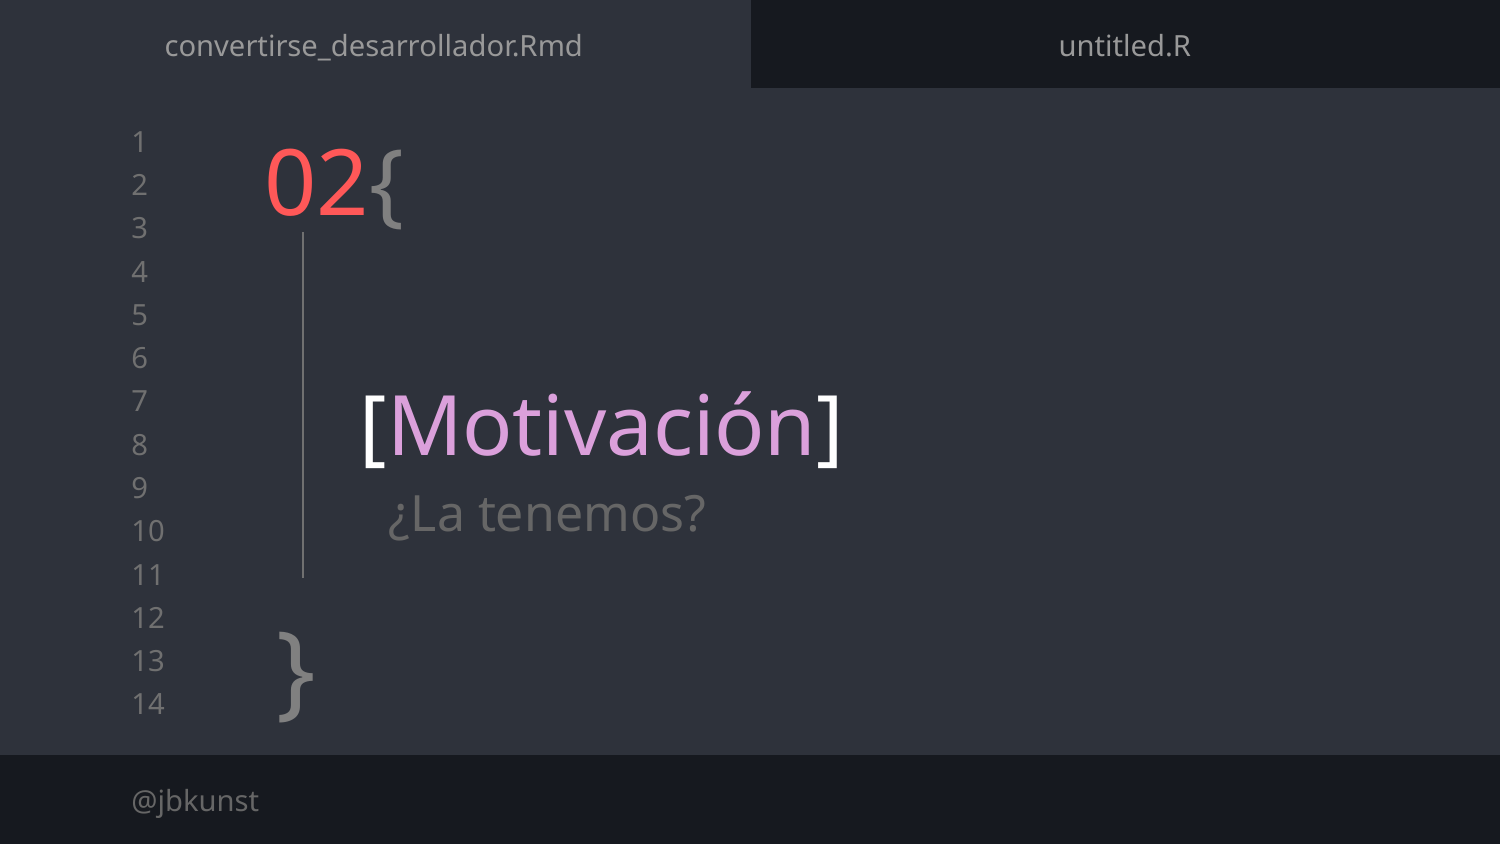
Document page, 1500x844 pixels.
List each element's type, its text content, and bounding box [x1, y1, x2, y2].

text_box } [261, 600, 345, 730]
title [Motivación] [344, 362, 1244, 481]
subtitle convertirse_desarrollador.Rmd [0, 15, 749, 74]
subtitle untitled.R [750, 15, 1500, 74]
subtitle @jbkunst [116, 770, 1380, 829]
title ¿La tenemos? [373, 468, 1456, 554]
title 02{ [249, 108, 552, 290]
